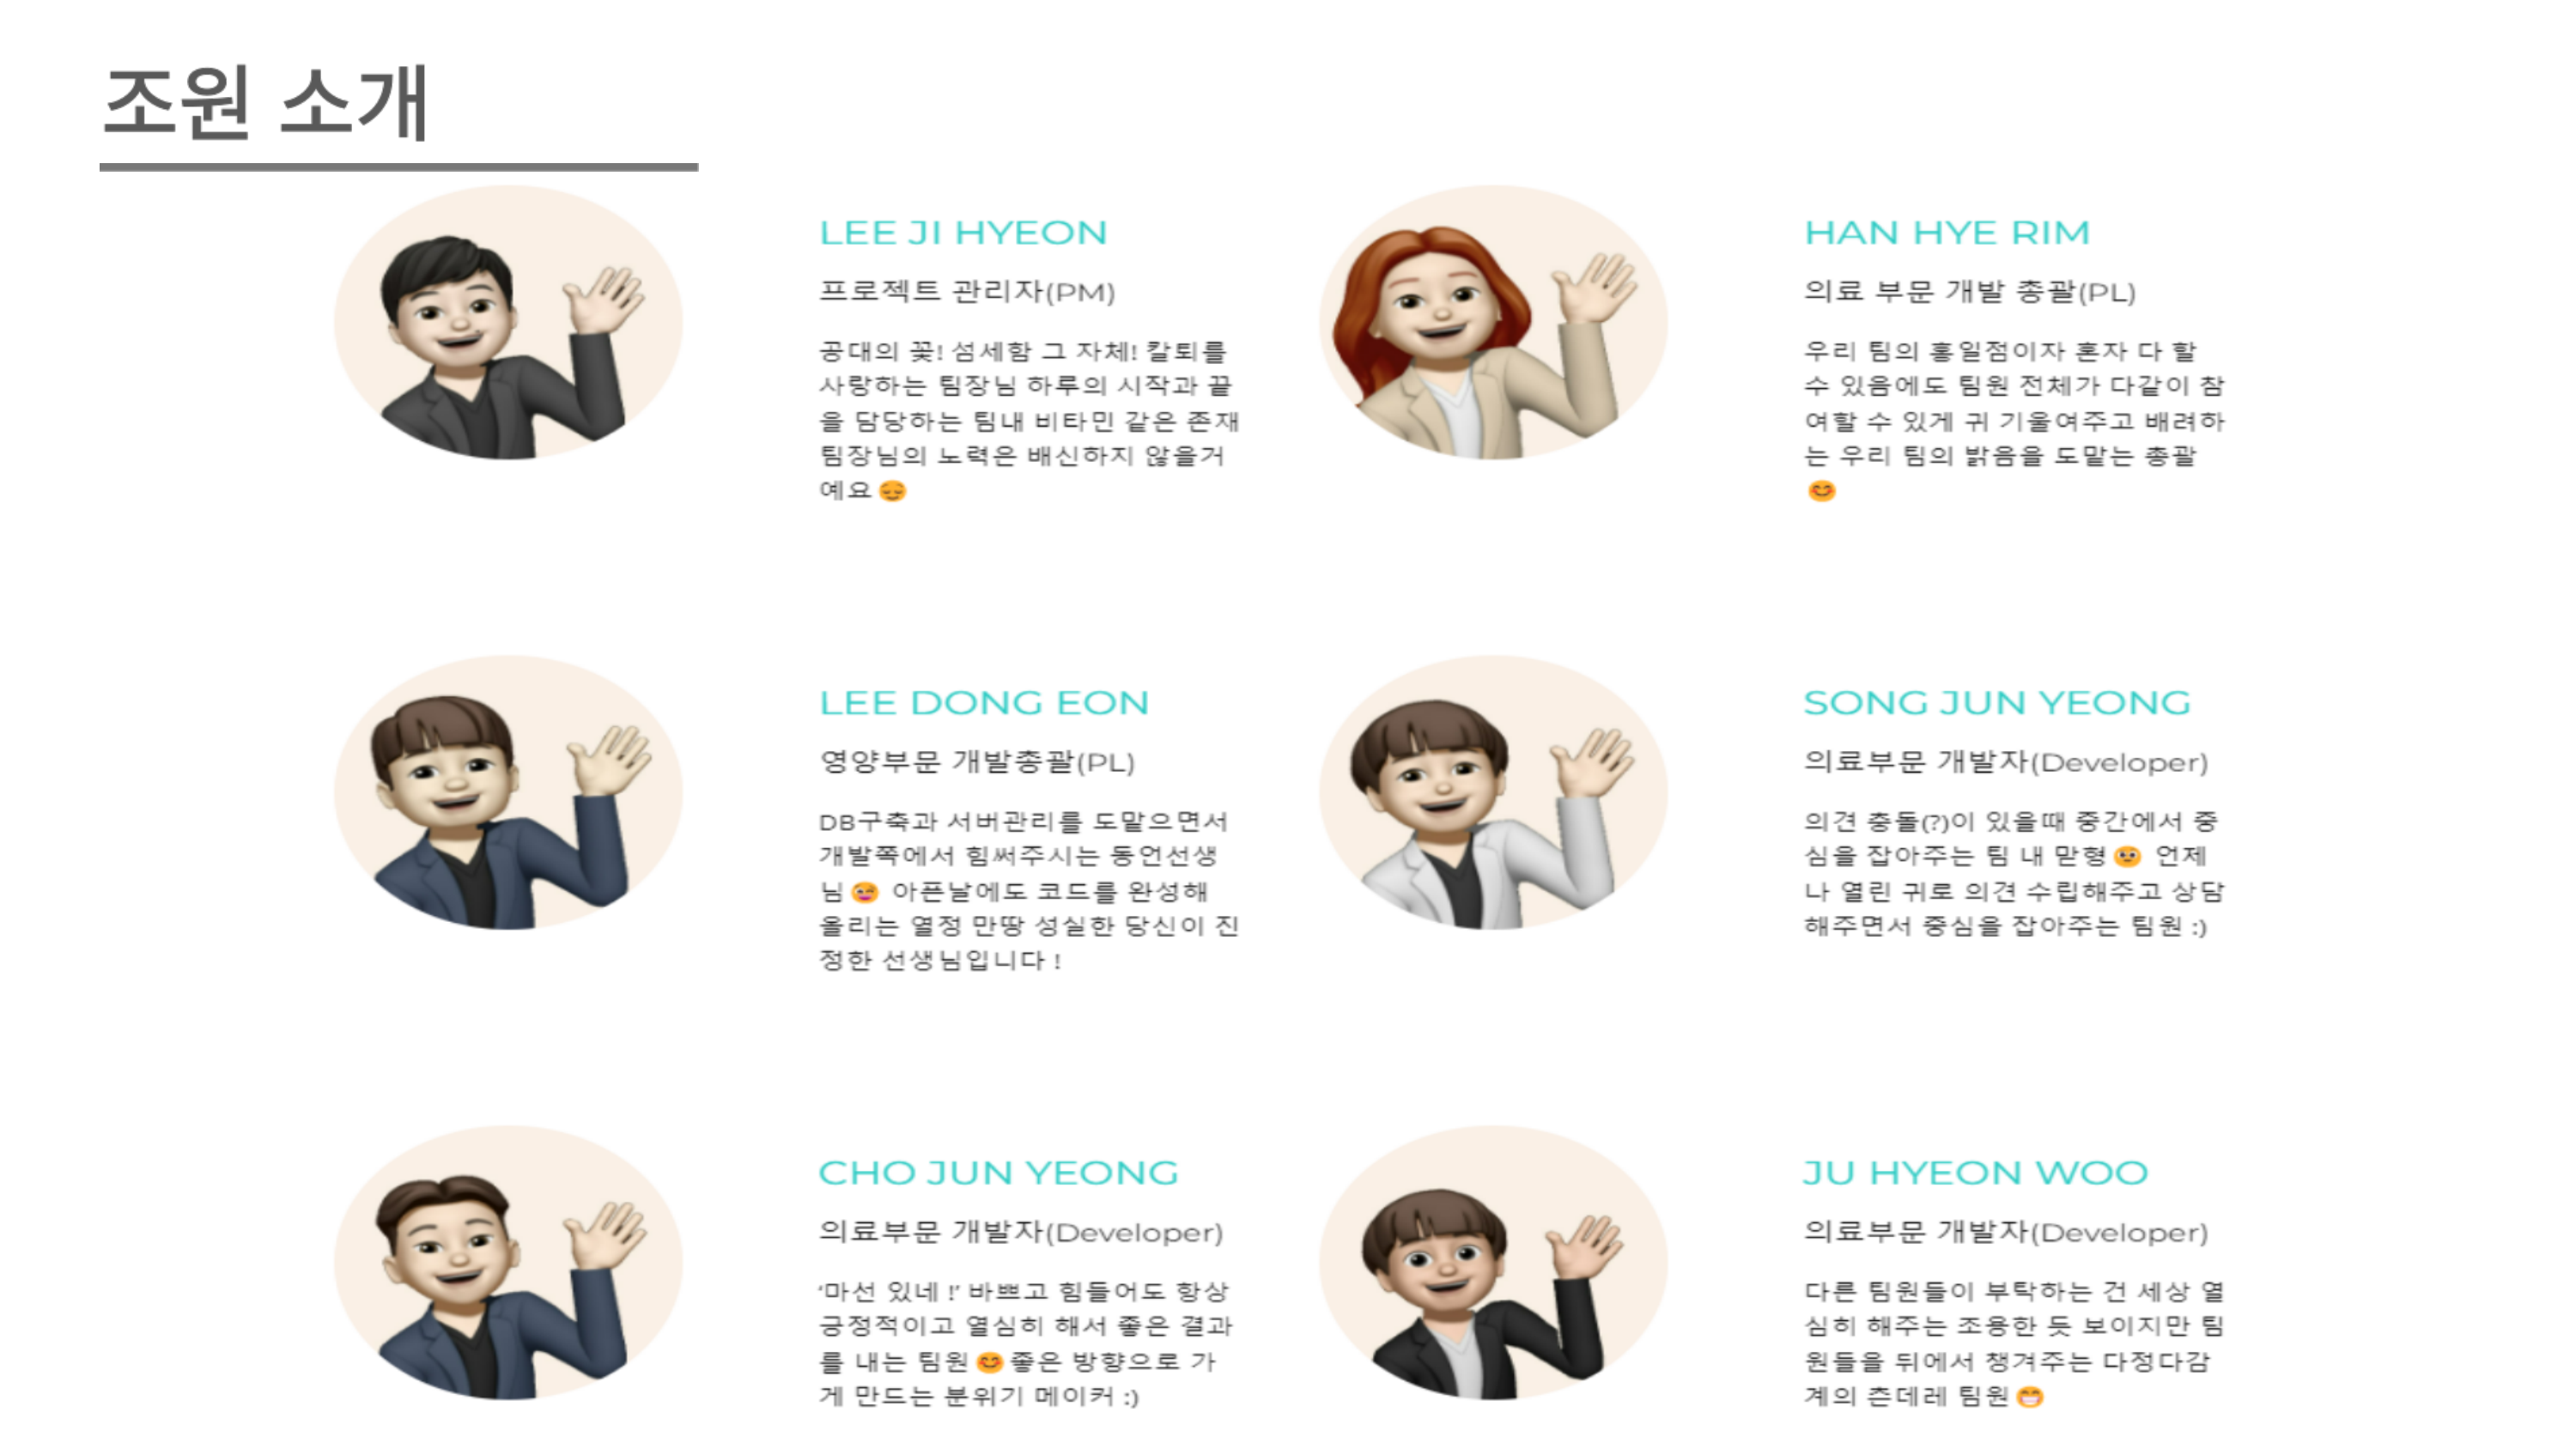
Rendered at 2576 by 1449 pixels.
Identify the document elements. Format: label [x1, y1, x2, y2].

text_box [301, 170, 2275, 1449]
picture [89, 33, 464, 180]
text_box [100, 162, 700, 172]
